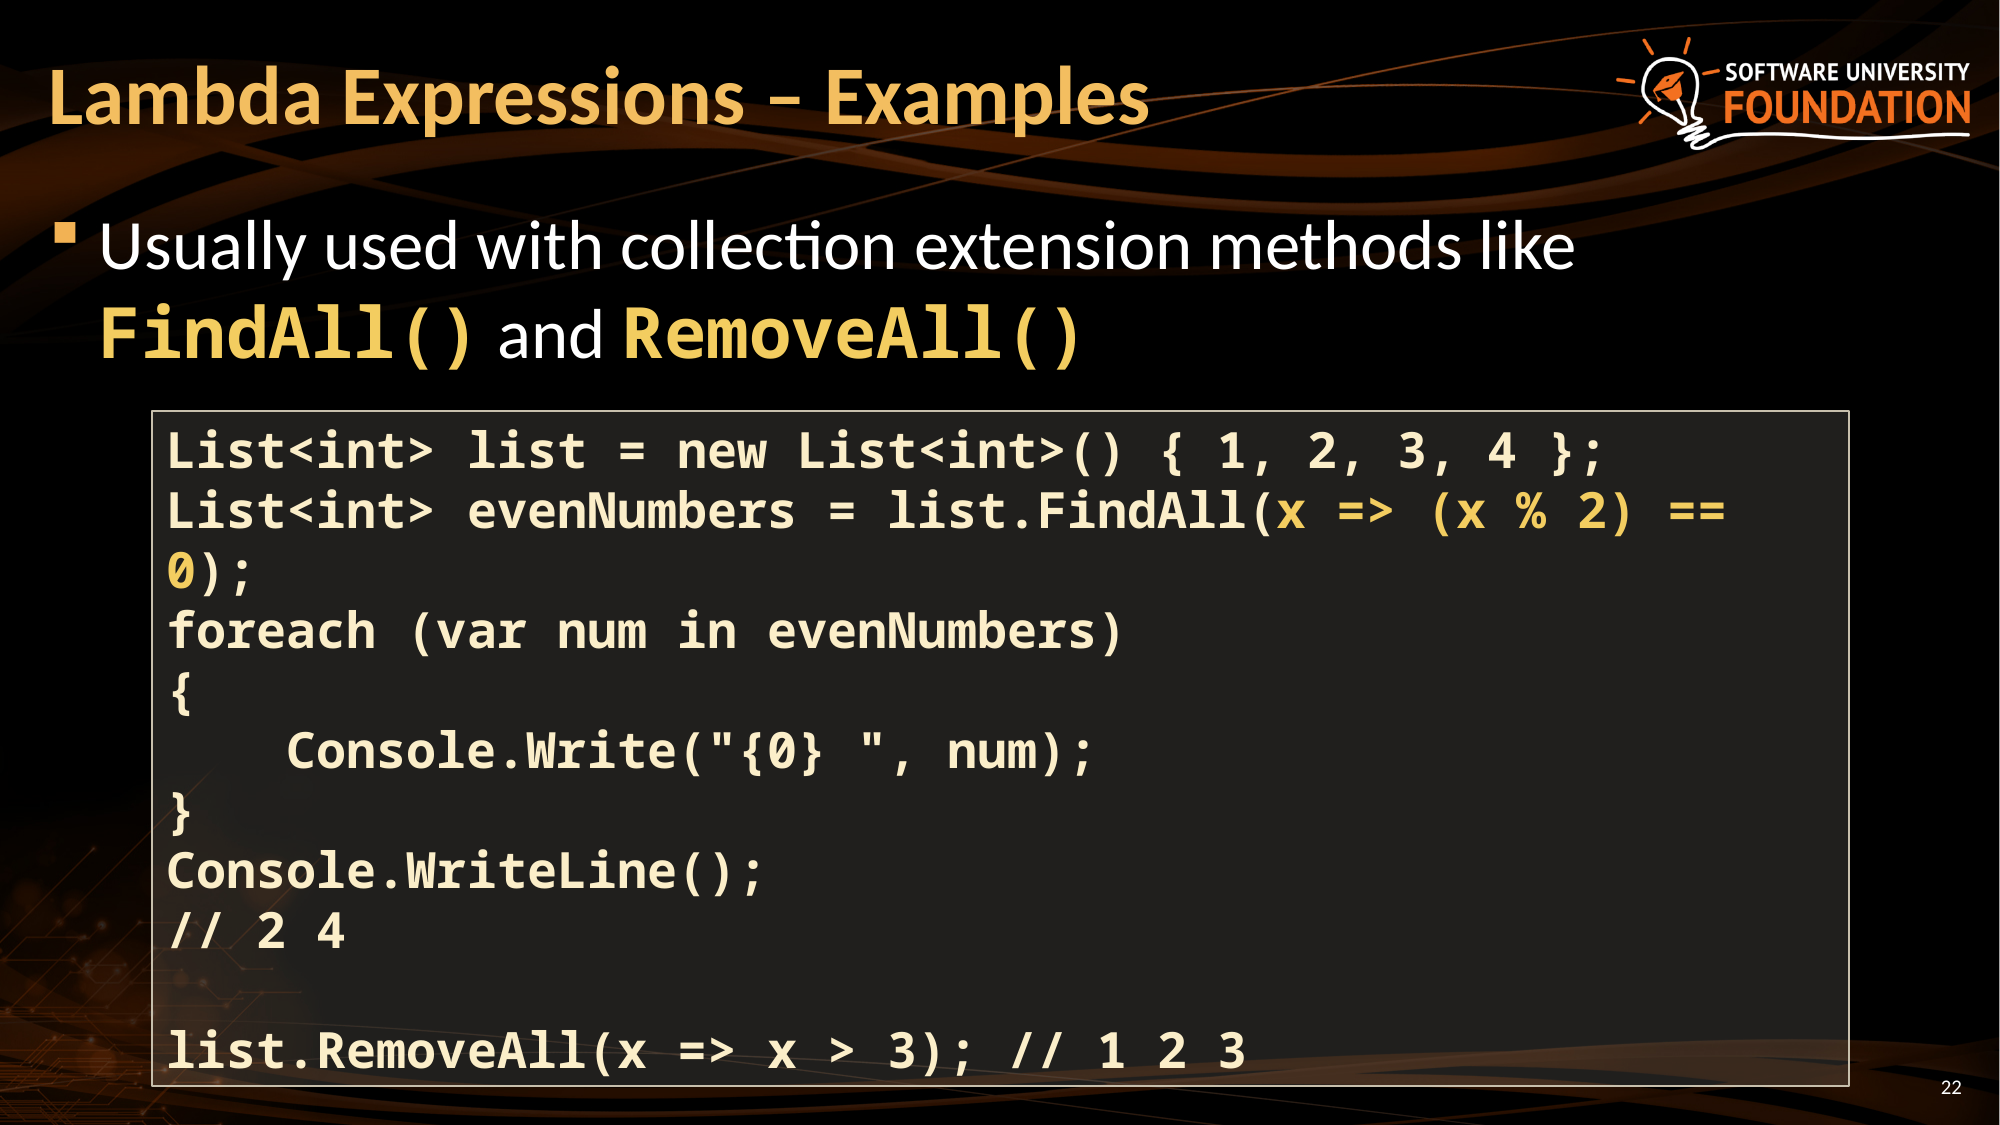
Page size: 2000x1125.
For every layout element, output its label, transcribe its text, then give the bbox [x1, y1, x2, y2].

text_box List<int> list = new List<int>() { 1, 2, 3, 4 }; List<int> evenNumbers = list.FindAll(x => (x % 2) == 0); foreach (var num in evenNumbers) { Console.Write("{0} ", num); } Console.WriteLine(); // 2 4 list.RemoveAll(x => x > 3); // 1 2 3 [152, 411, 1850, 1087]
picture [0, 0, 2000, 1125]
title Lambda Expressions – Examples [30, 6, 1602, 189]
list Usually used with collection extension methods like FindAll() and RemoveAll() [31, 188, 1968, 1103]
